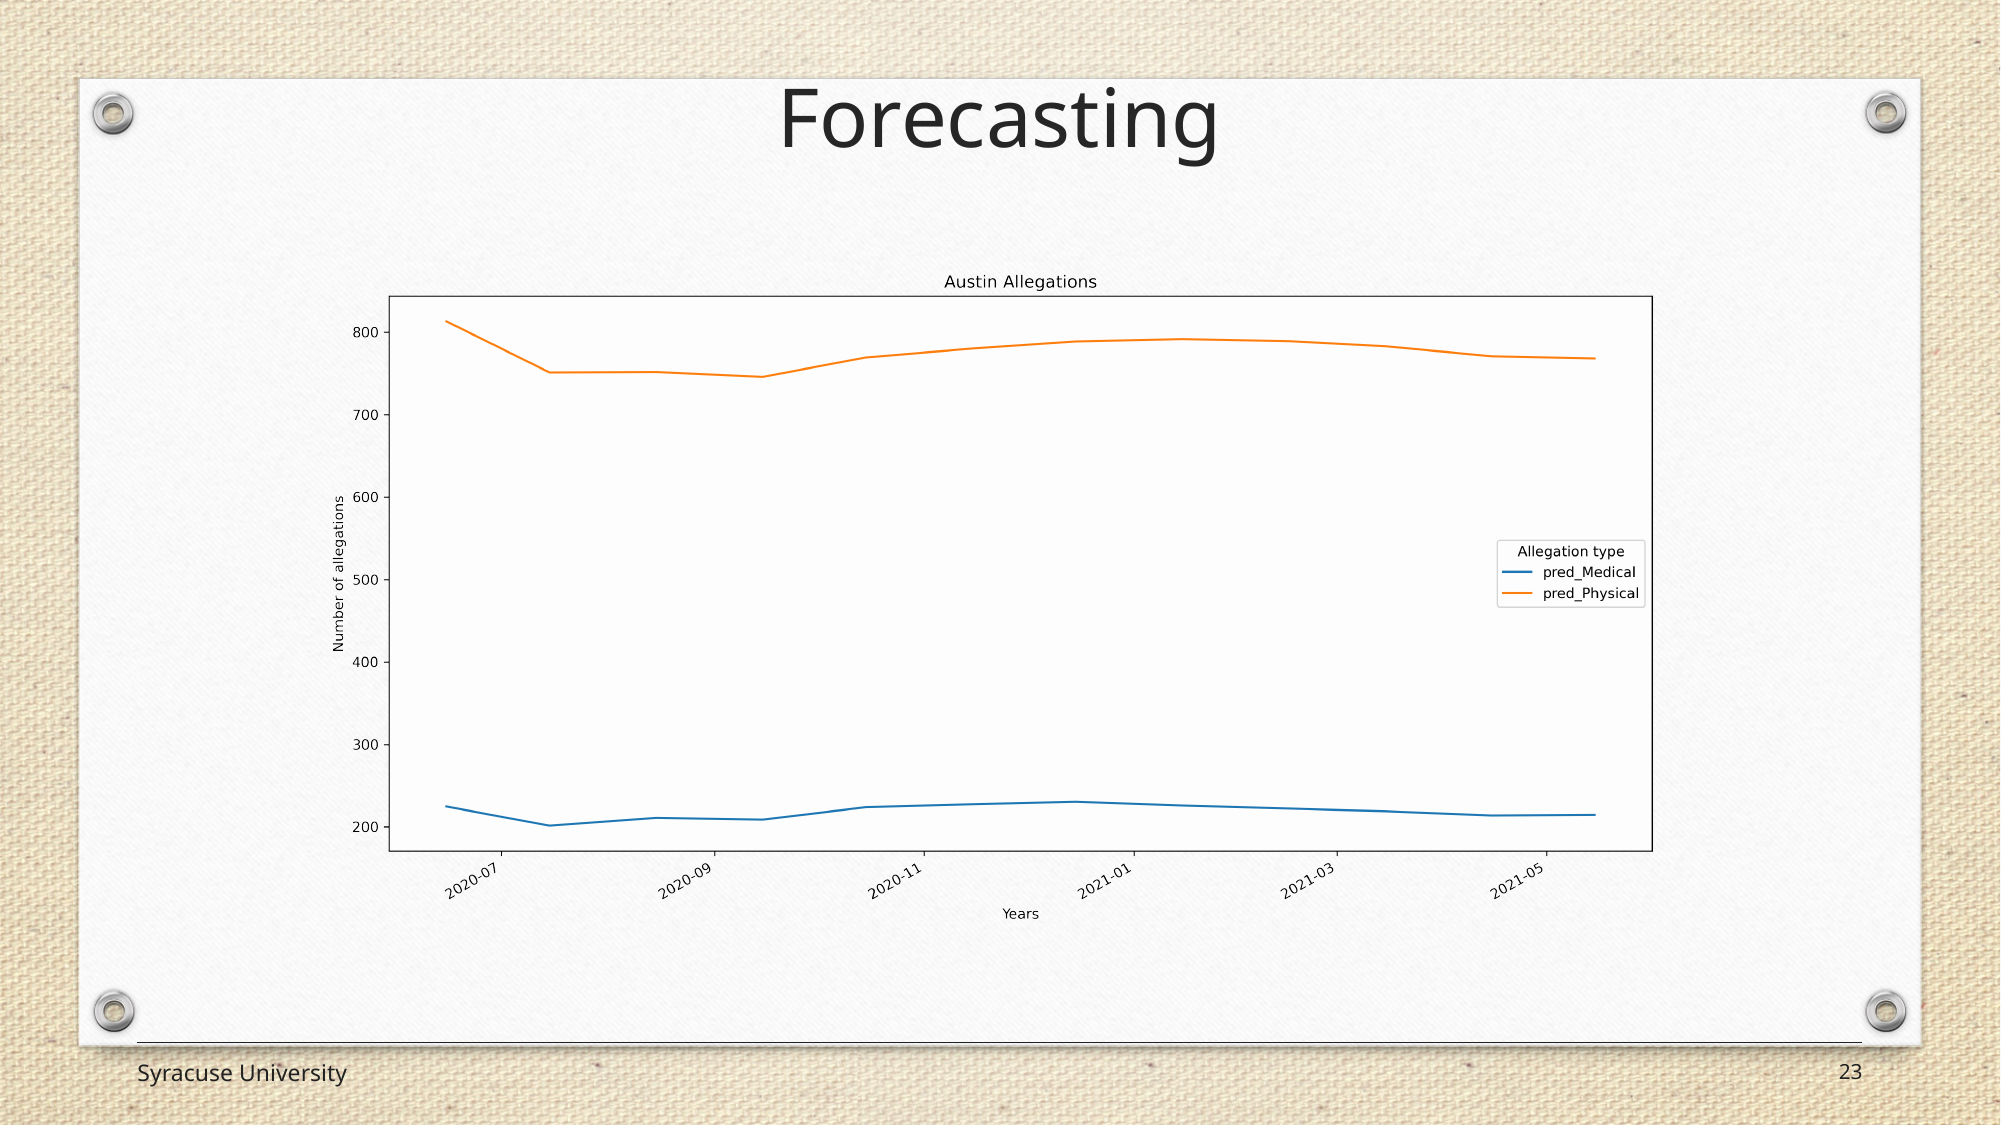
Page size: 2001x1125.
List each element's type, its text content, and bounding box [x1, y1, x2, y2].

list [185, 198, 1815, 1014]
title Forecasting [137, 58, 1863, 172]
picture [0, 0, 2001, 1125]
